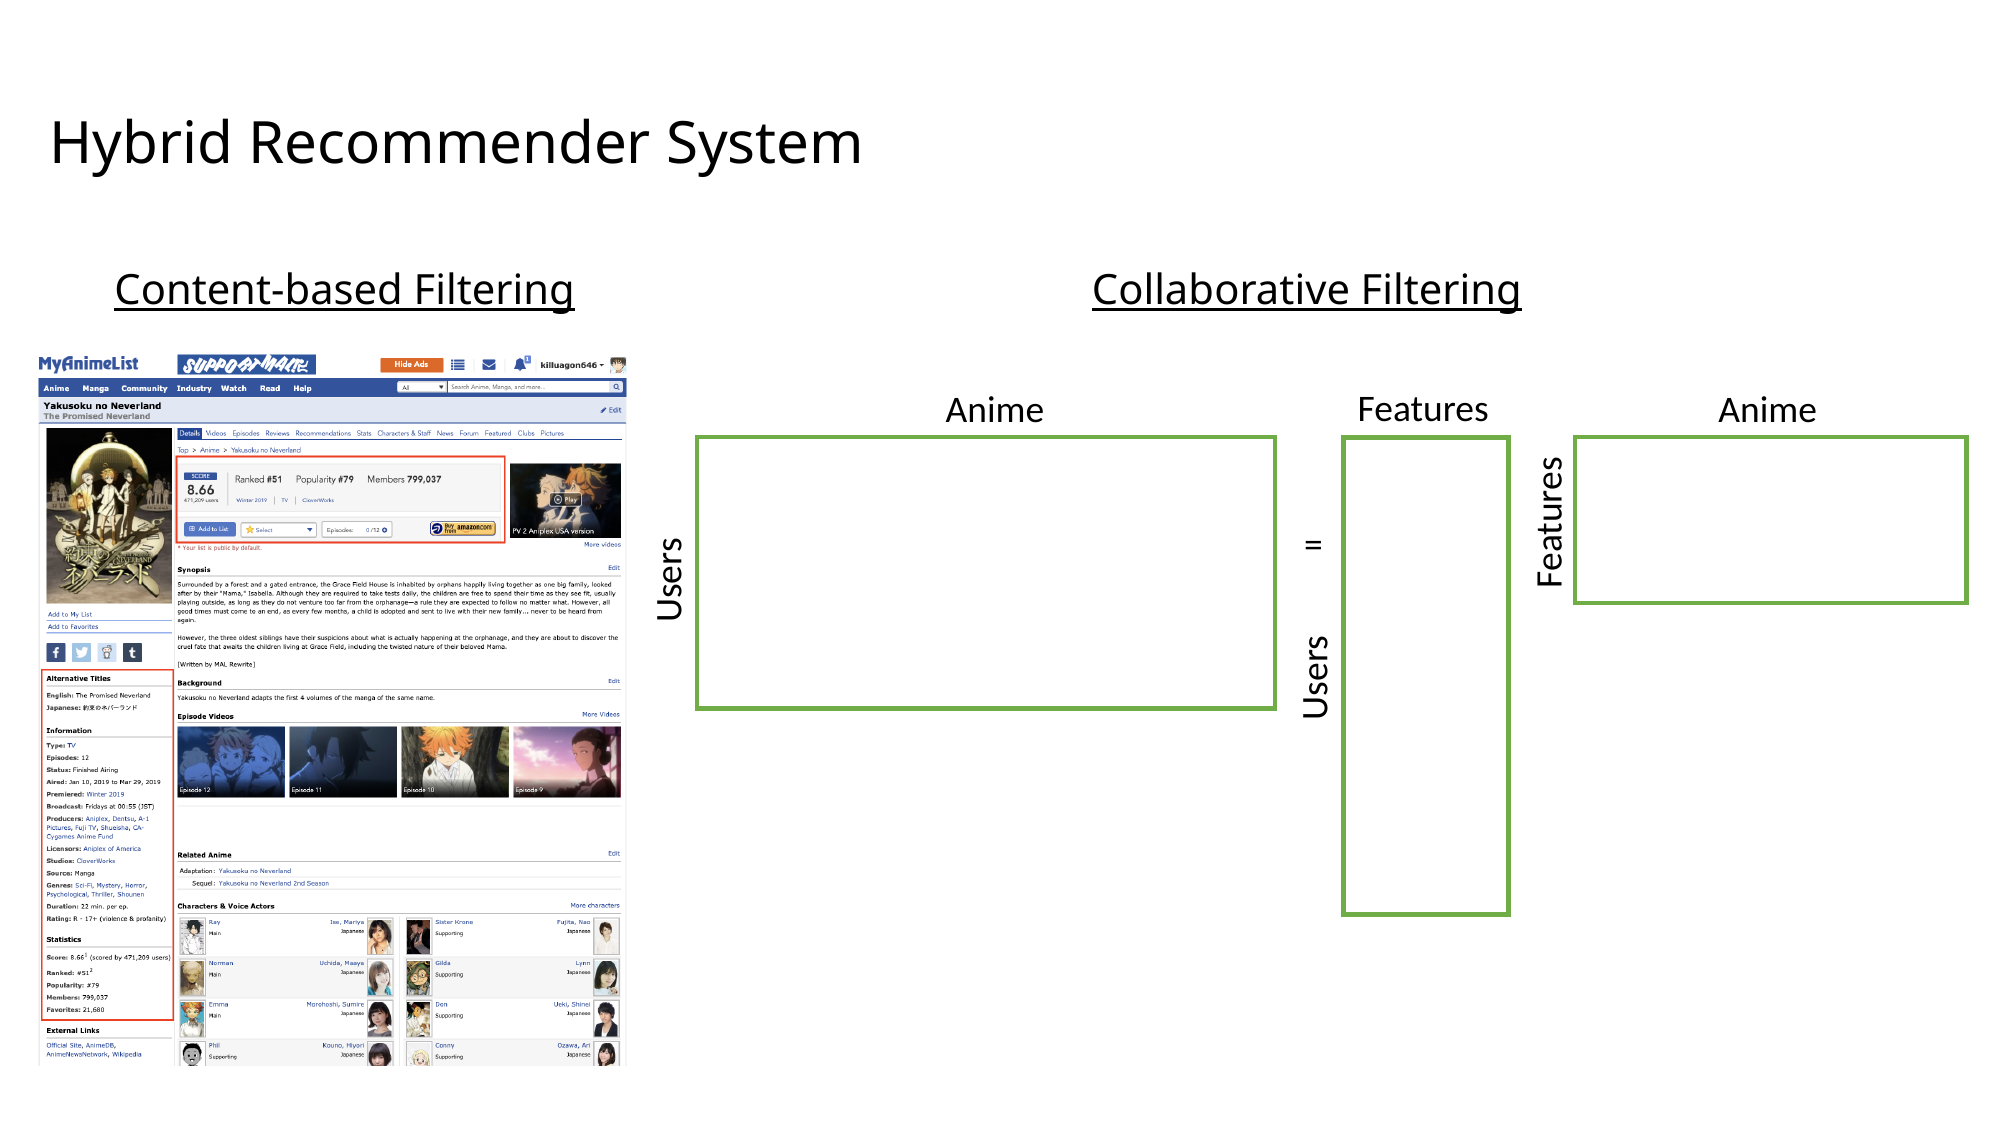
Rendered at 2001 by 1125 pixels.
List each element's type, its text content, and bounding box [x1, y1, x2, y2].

text_box = [1289, 512, 1516, 572]
text_box Anime [930, 378, 1069, 438]
text_box Users [1282, 617, 1343, 735]
text_box [1343, 572, 1510, 916]
picture [34, 351, 675, 1066]
text_box [1343, 437, 1510, 512]
text_box Features [1516, 350, 1577, 604]
text_box Anime [1703, 378, 1838, 438]
text_box Users [675, 508, 697, 638]
text_box Content-based Filtering [30, 232, 631, 350]
text_box [696, 436, 1276, 709]
title Hybrid Recommender System [34, 36, 1760, 254]
text_box Collaborative Filtering [992, 232, 1593, 350]
text_box Features [1342, 376, 1512, 437]
text_box [1577, 436, 1967, 604]
